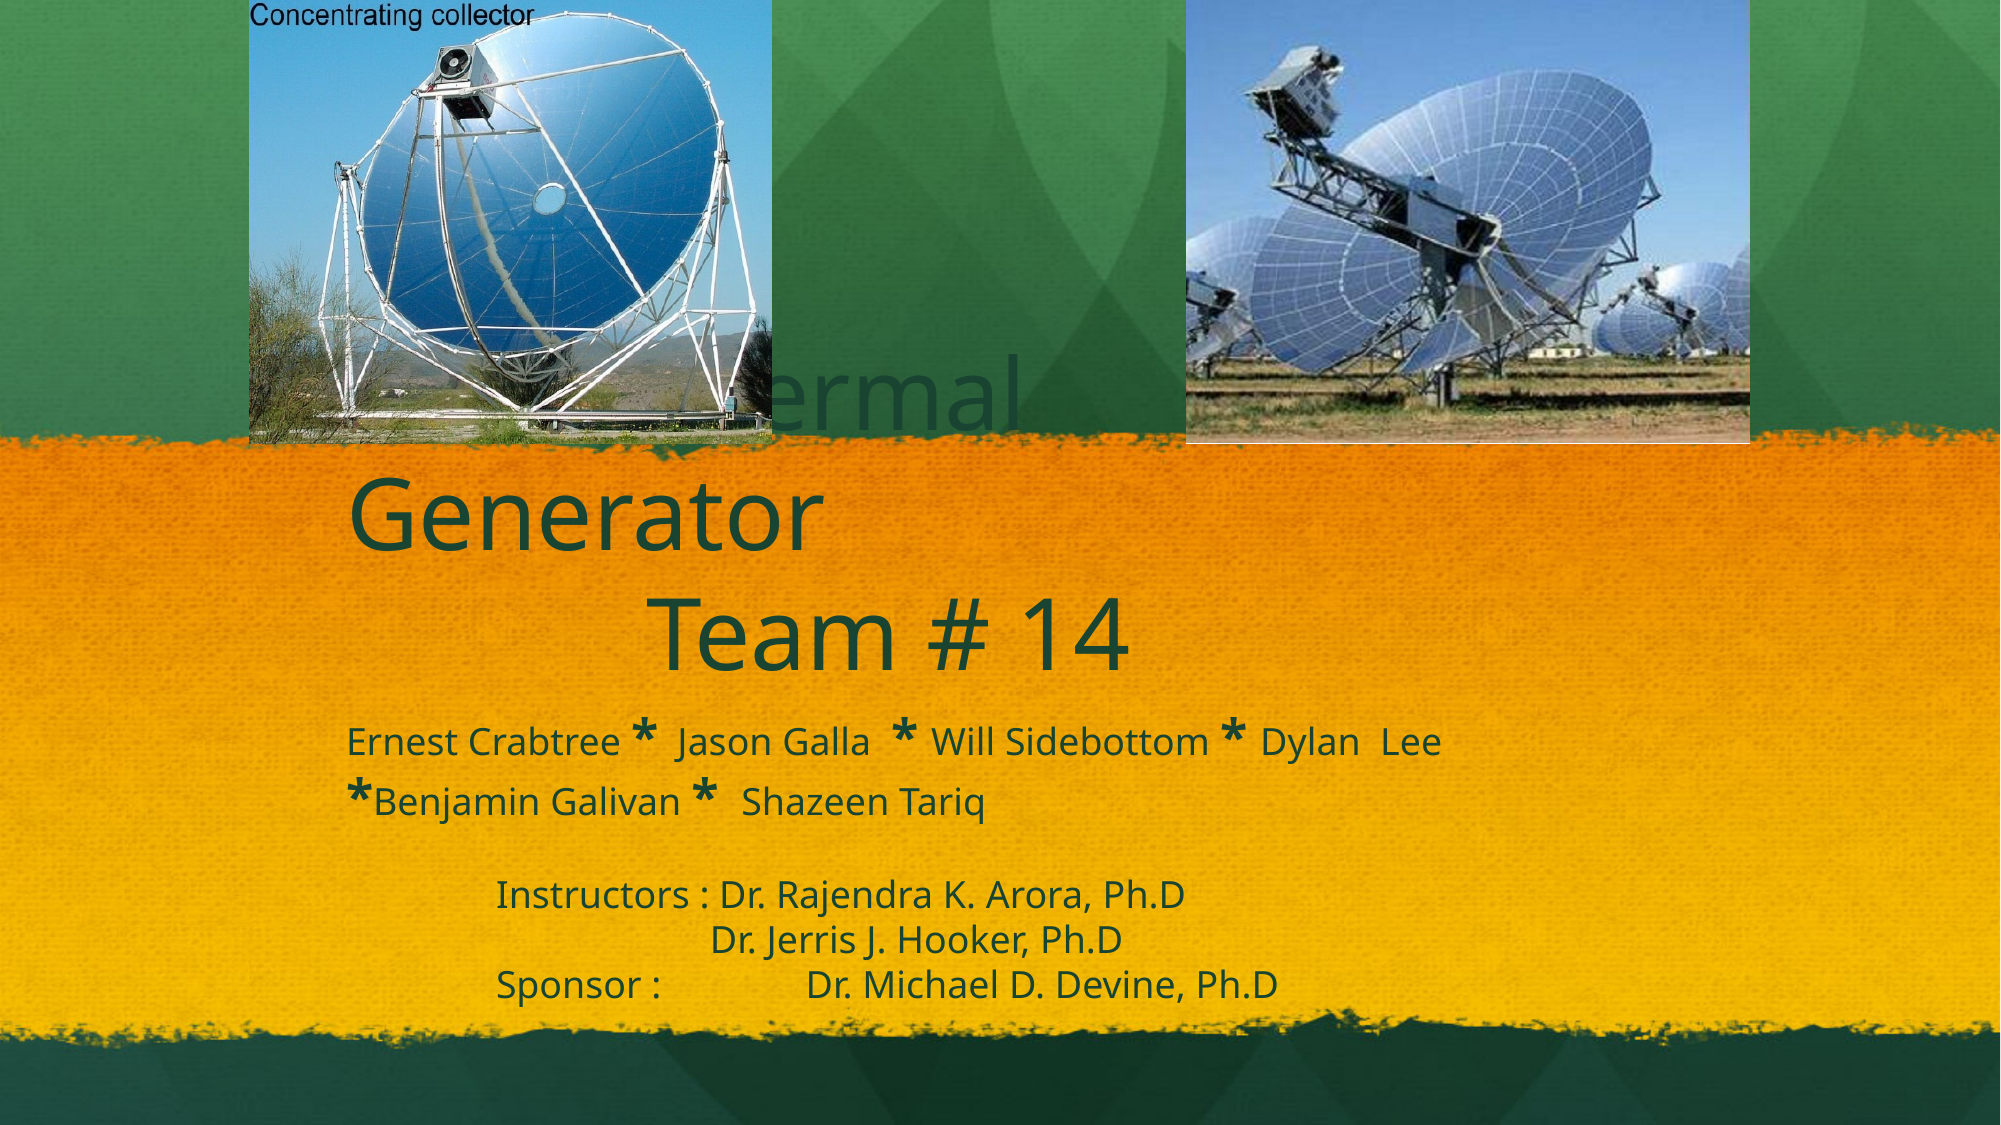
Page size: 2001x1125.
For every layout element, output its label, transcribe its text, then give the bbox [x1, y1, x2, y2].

title Solar Thermal Generator Team # 14 [331, 492, 1512, 698]
subtitle Ernest Crabtree * Jason Galla * Will Sidebottom * Dylan Lee *Benjamin Galivan * Shazeen Tariq Instructors : Dr. Rajendra K. Arora, Ph.D Dr. Jerris J. Hooker, Ph.D Sponsor : Dr. Michael D. Devine, Ph.D [331, 698, 1512, 1053]
picture [0, 0, 2001, 1125]
